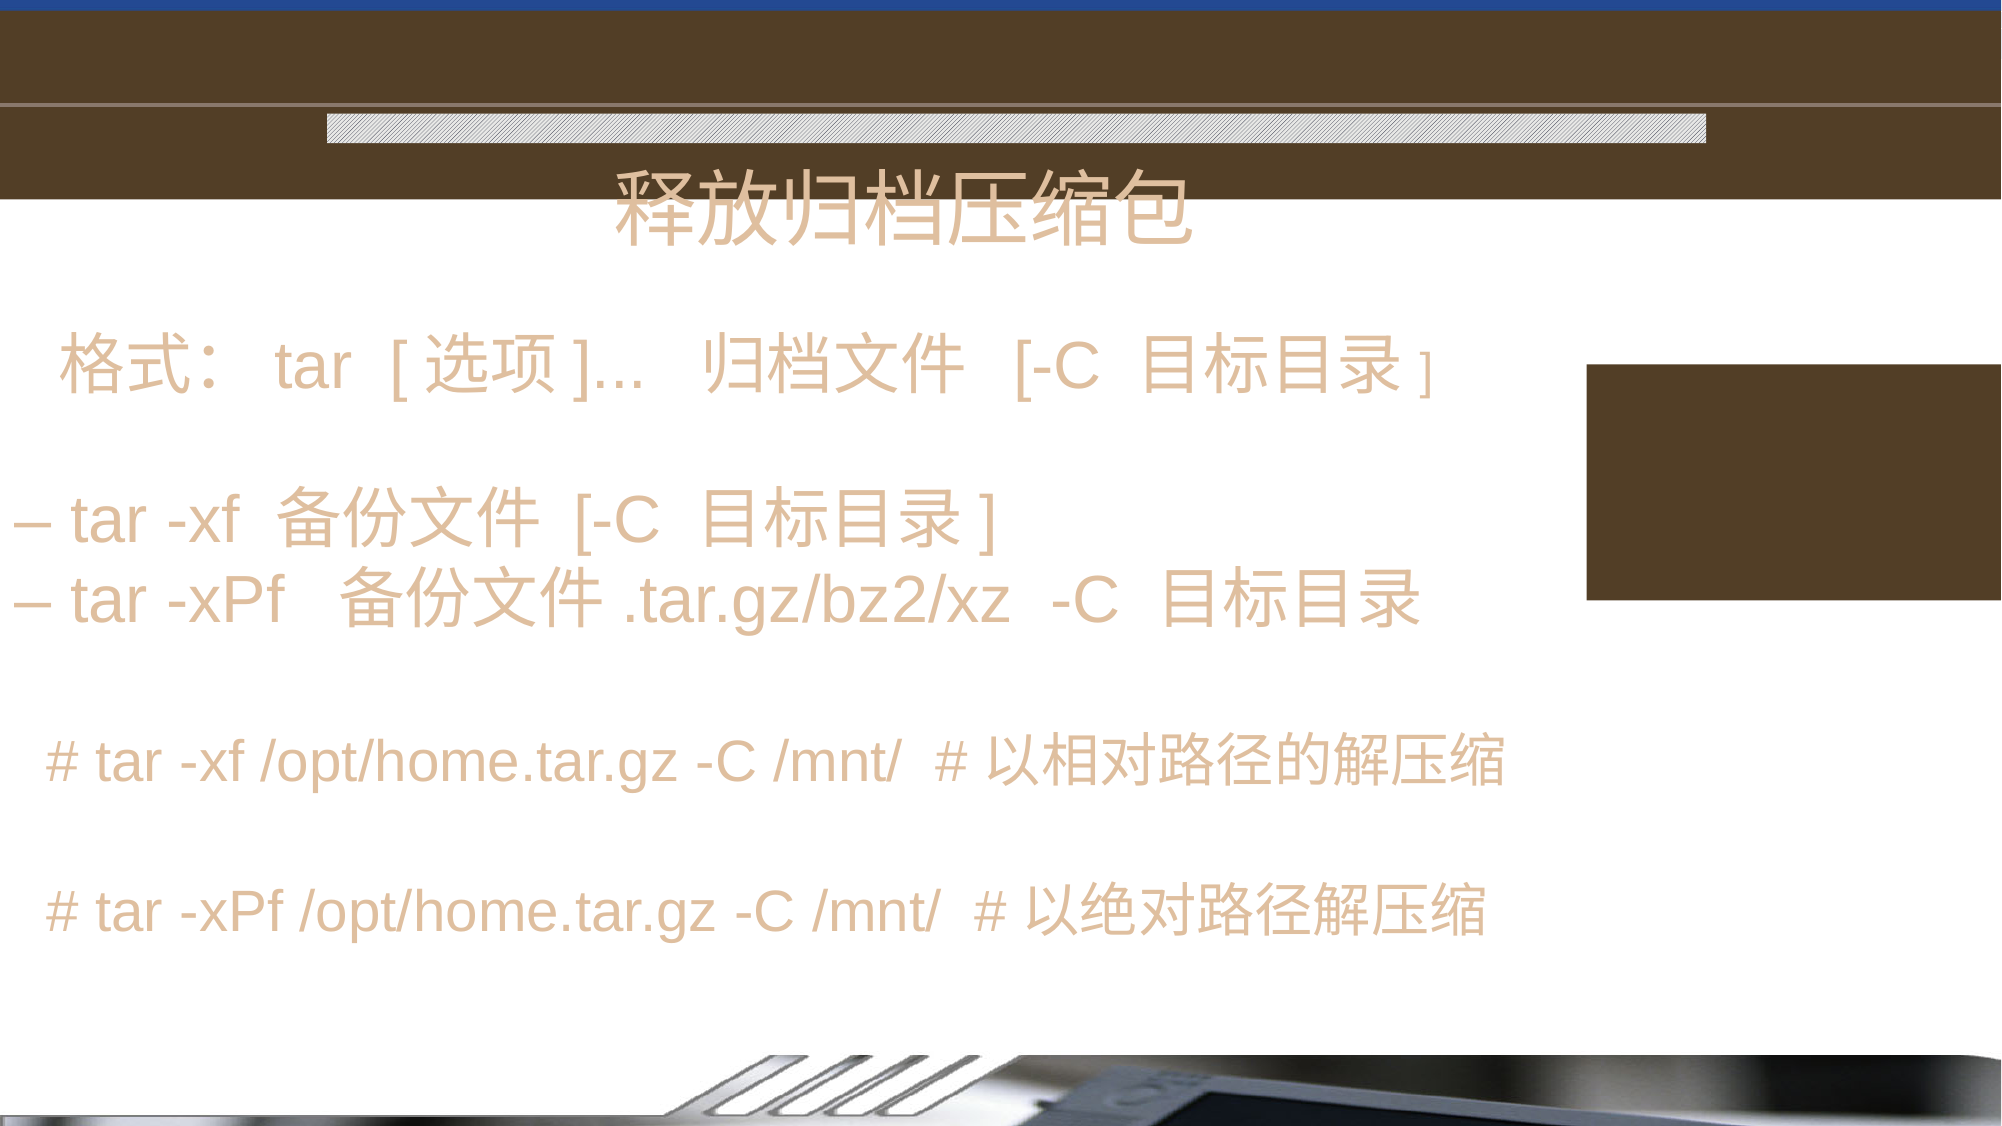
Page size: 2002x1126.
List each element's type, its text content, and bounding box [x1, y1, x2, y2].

text_box 释放归档压缩包 [598, 149, 1469, 264]
text_box 格式：tar [选项]... 归档文件 [-C 目标目录] [43, 314, 1486, 468]
text_box [0, 8, 2001, 103]
text_box # tar -xf /opt/home.tar.gz -C /mnt/ #以相对路径的解压缩 # tar -xPf /opt/home.tar.gz -C /mnt/ #以绝对路径解压缩 [31, 716, 1843, 951]
text_box – tar -xf 备份文件 [-C 目标目录] – tar -xPf 备份文件.tar.gz/bz2/xz -C 目标目录 [0, 468, 1501, 643]
picture [0, 0, 2002, 1126]
text_box [325, 117, 1708, 145]
text_box [0, 115, 2001, 202]
text_box [1585, 362, 2001, 603]
